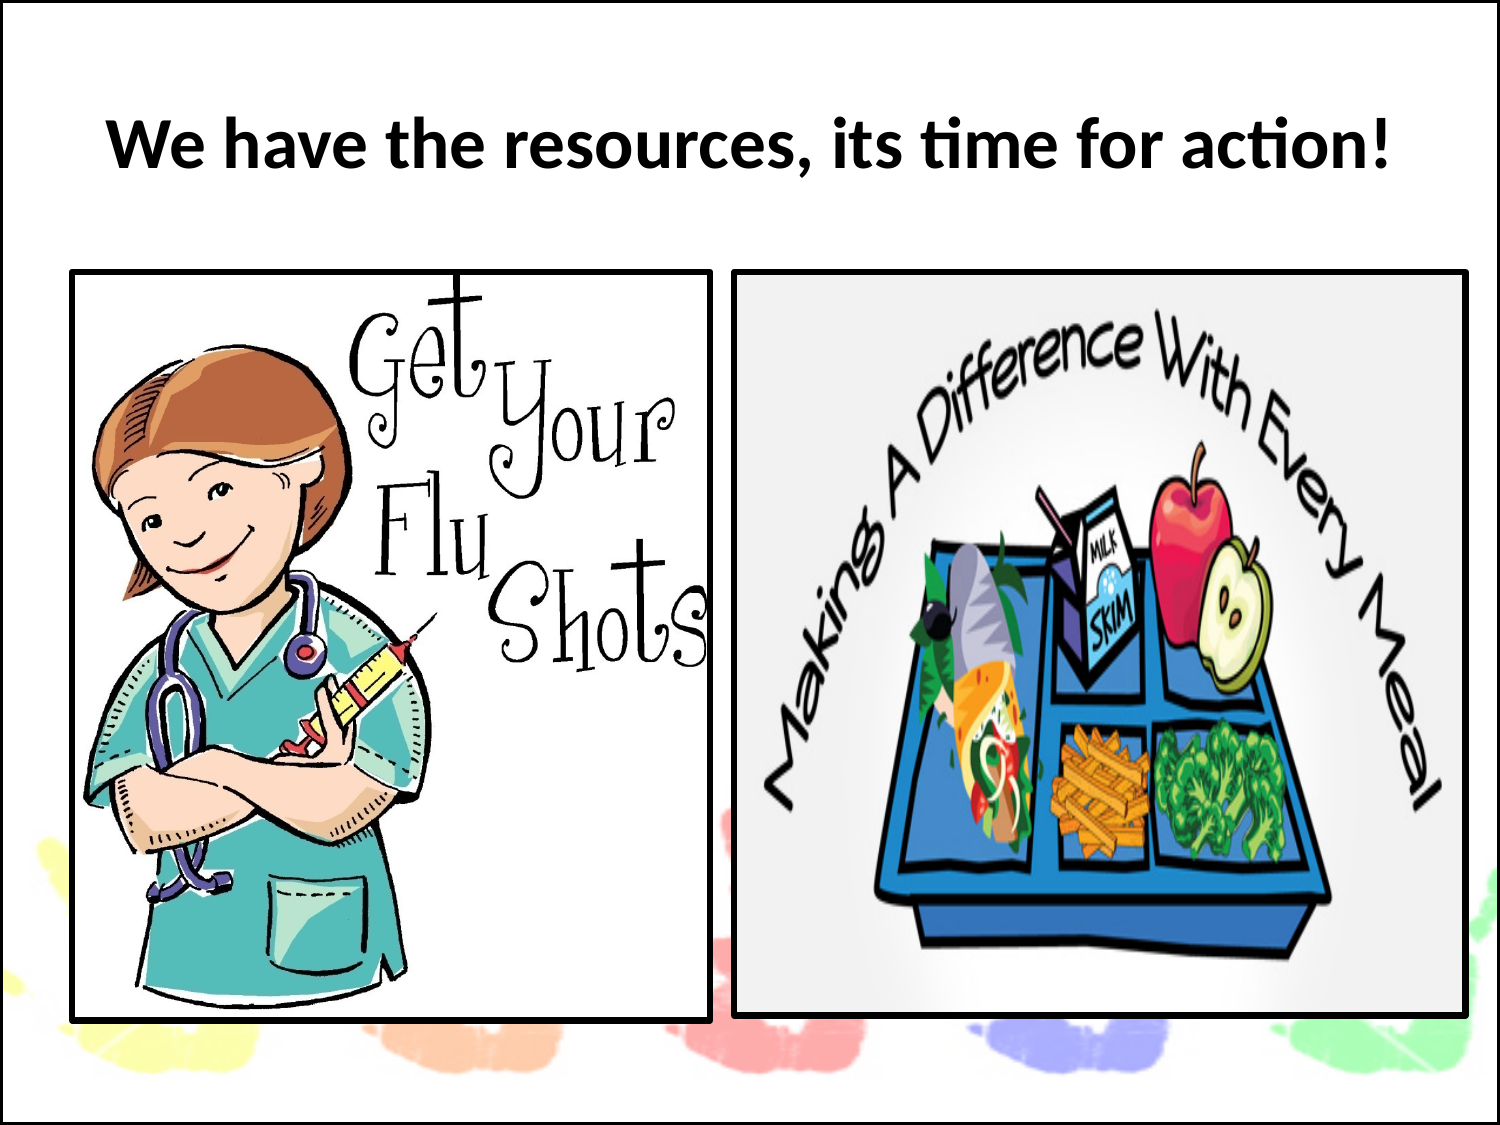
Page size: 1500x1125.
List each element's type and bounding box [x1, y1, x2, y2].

text_box [0, 0, 1500, 1125]
picture [737, 274, 1463, 1013]
list [74, 274, 708, 1018]
